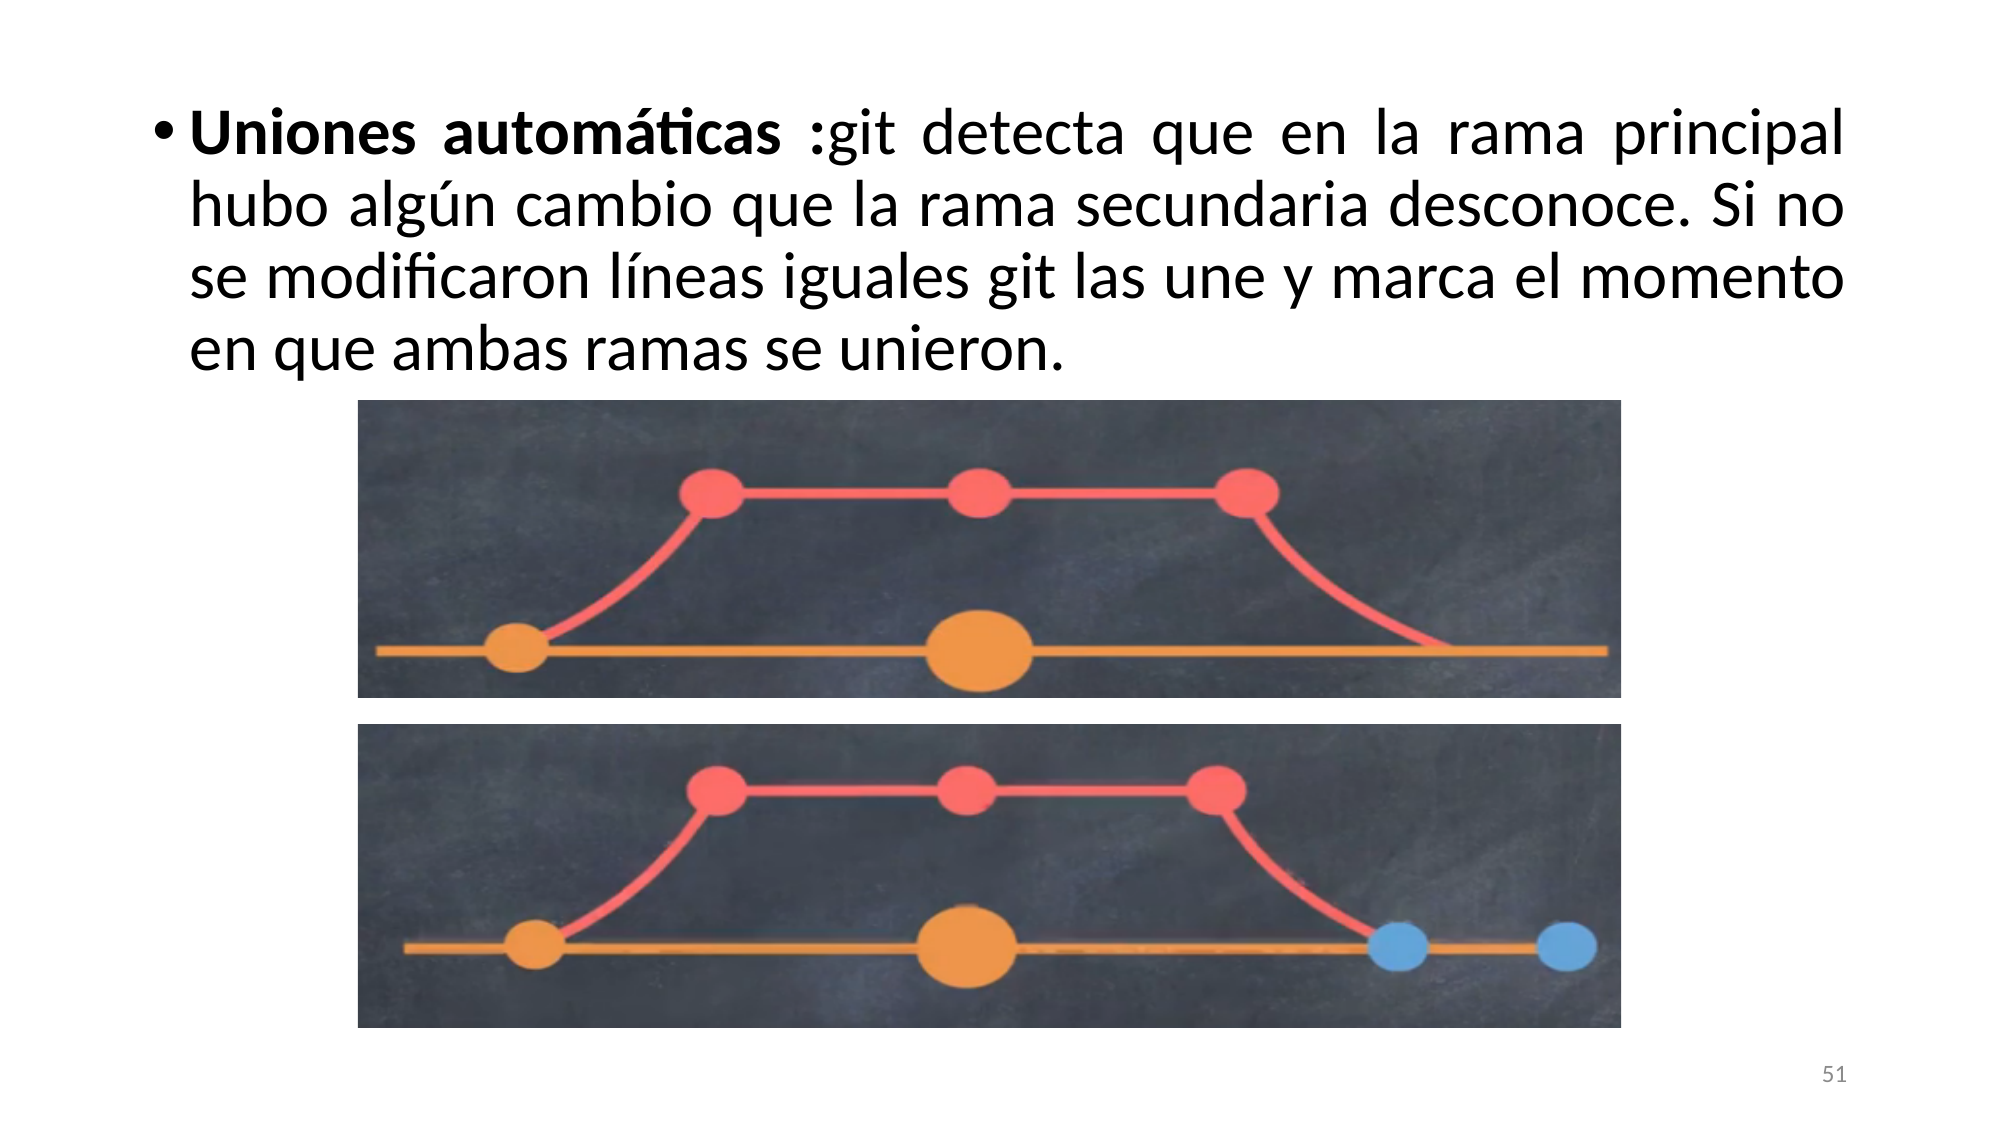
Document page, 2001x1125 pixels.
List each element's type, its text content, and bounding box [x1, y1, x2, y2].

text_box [357, 724, 1622, 1028]
slide_number 51 [1412, 1042, 1863, 1103]
list Uniones automáticas :git detecta que en la rama principal hubo algún cambio que la rama secundaria desconoce. Si no se modificaron líneas iguales git las une y marca el momento en que ambas ramas se unieron. [137, 89, 1863, 1014]
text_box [357, 400, 1622, 698]
